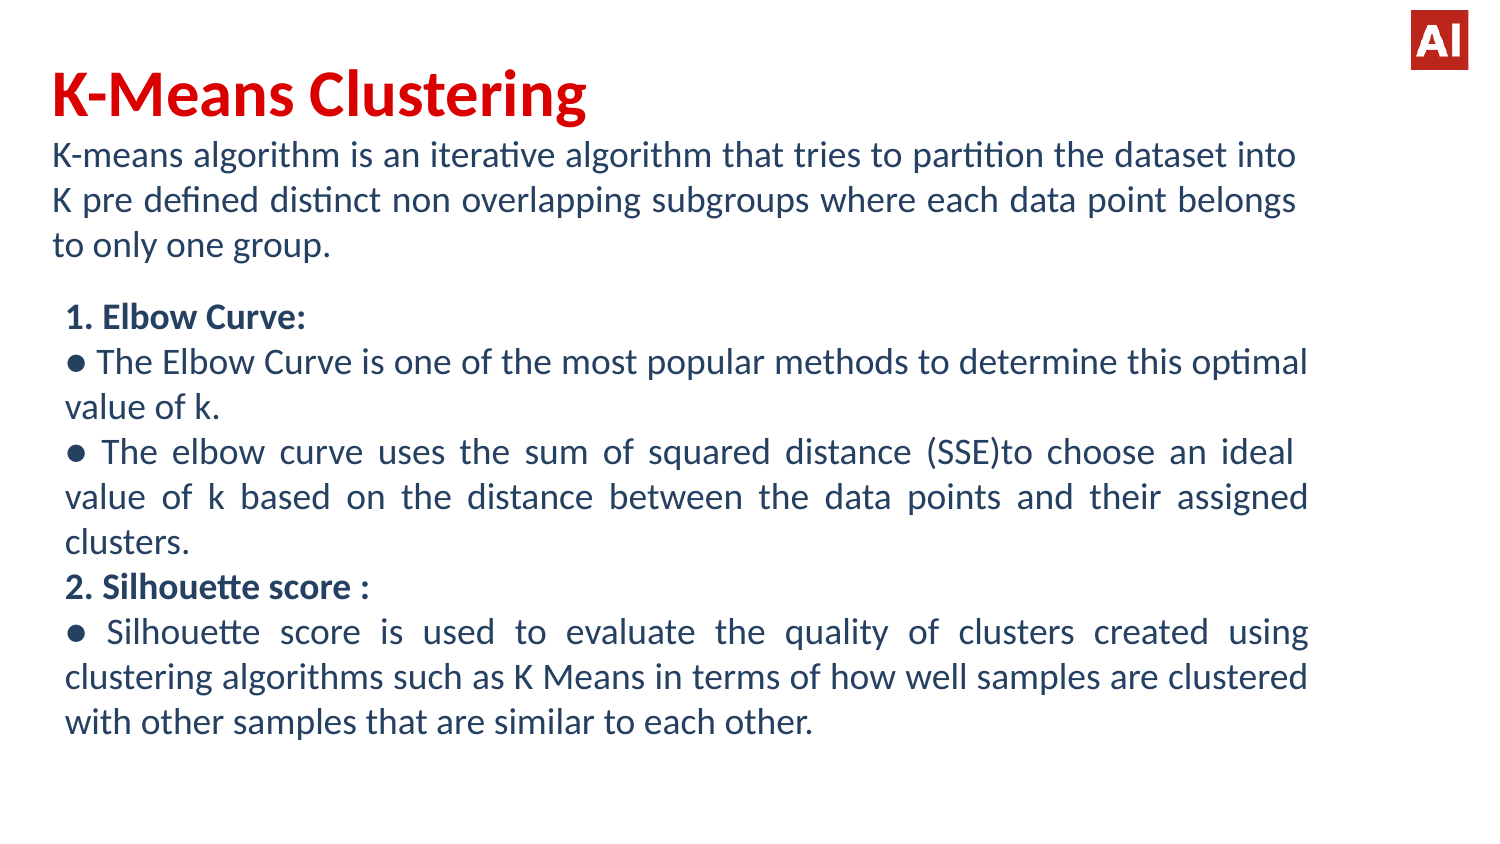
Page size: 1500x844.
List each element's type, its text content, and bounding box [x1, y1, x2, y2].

text_box 1. Elbow Curve: ● The Elbow Curve is one of the most popular methods to determine this optimal value of k. ● The elbow curve uses the sum of squared distance (SSE)to choose an ideal value of k based on the distance between the data points and their assigned clusters. 2. Silhouette score : ● Silhouette score is used to evaluate the quality of clusters created using clustering algorithms such as K Means in terms of how well samples are clustered with other samples that are similar to each other. [49, 284, 1325, 749]
picture [1411, 10, 1469, 70]
text_box K-Means Clustering K-means algorithm is an iterative algorithm that tries to partition the dataset into K pre defined distinct non overlapping subgroups where each data point belongs to only one group. [37, 2, 1313, 273]
